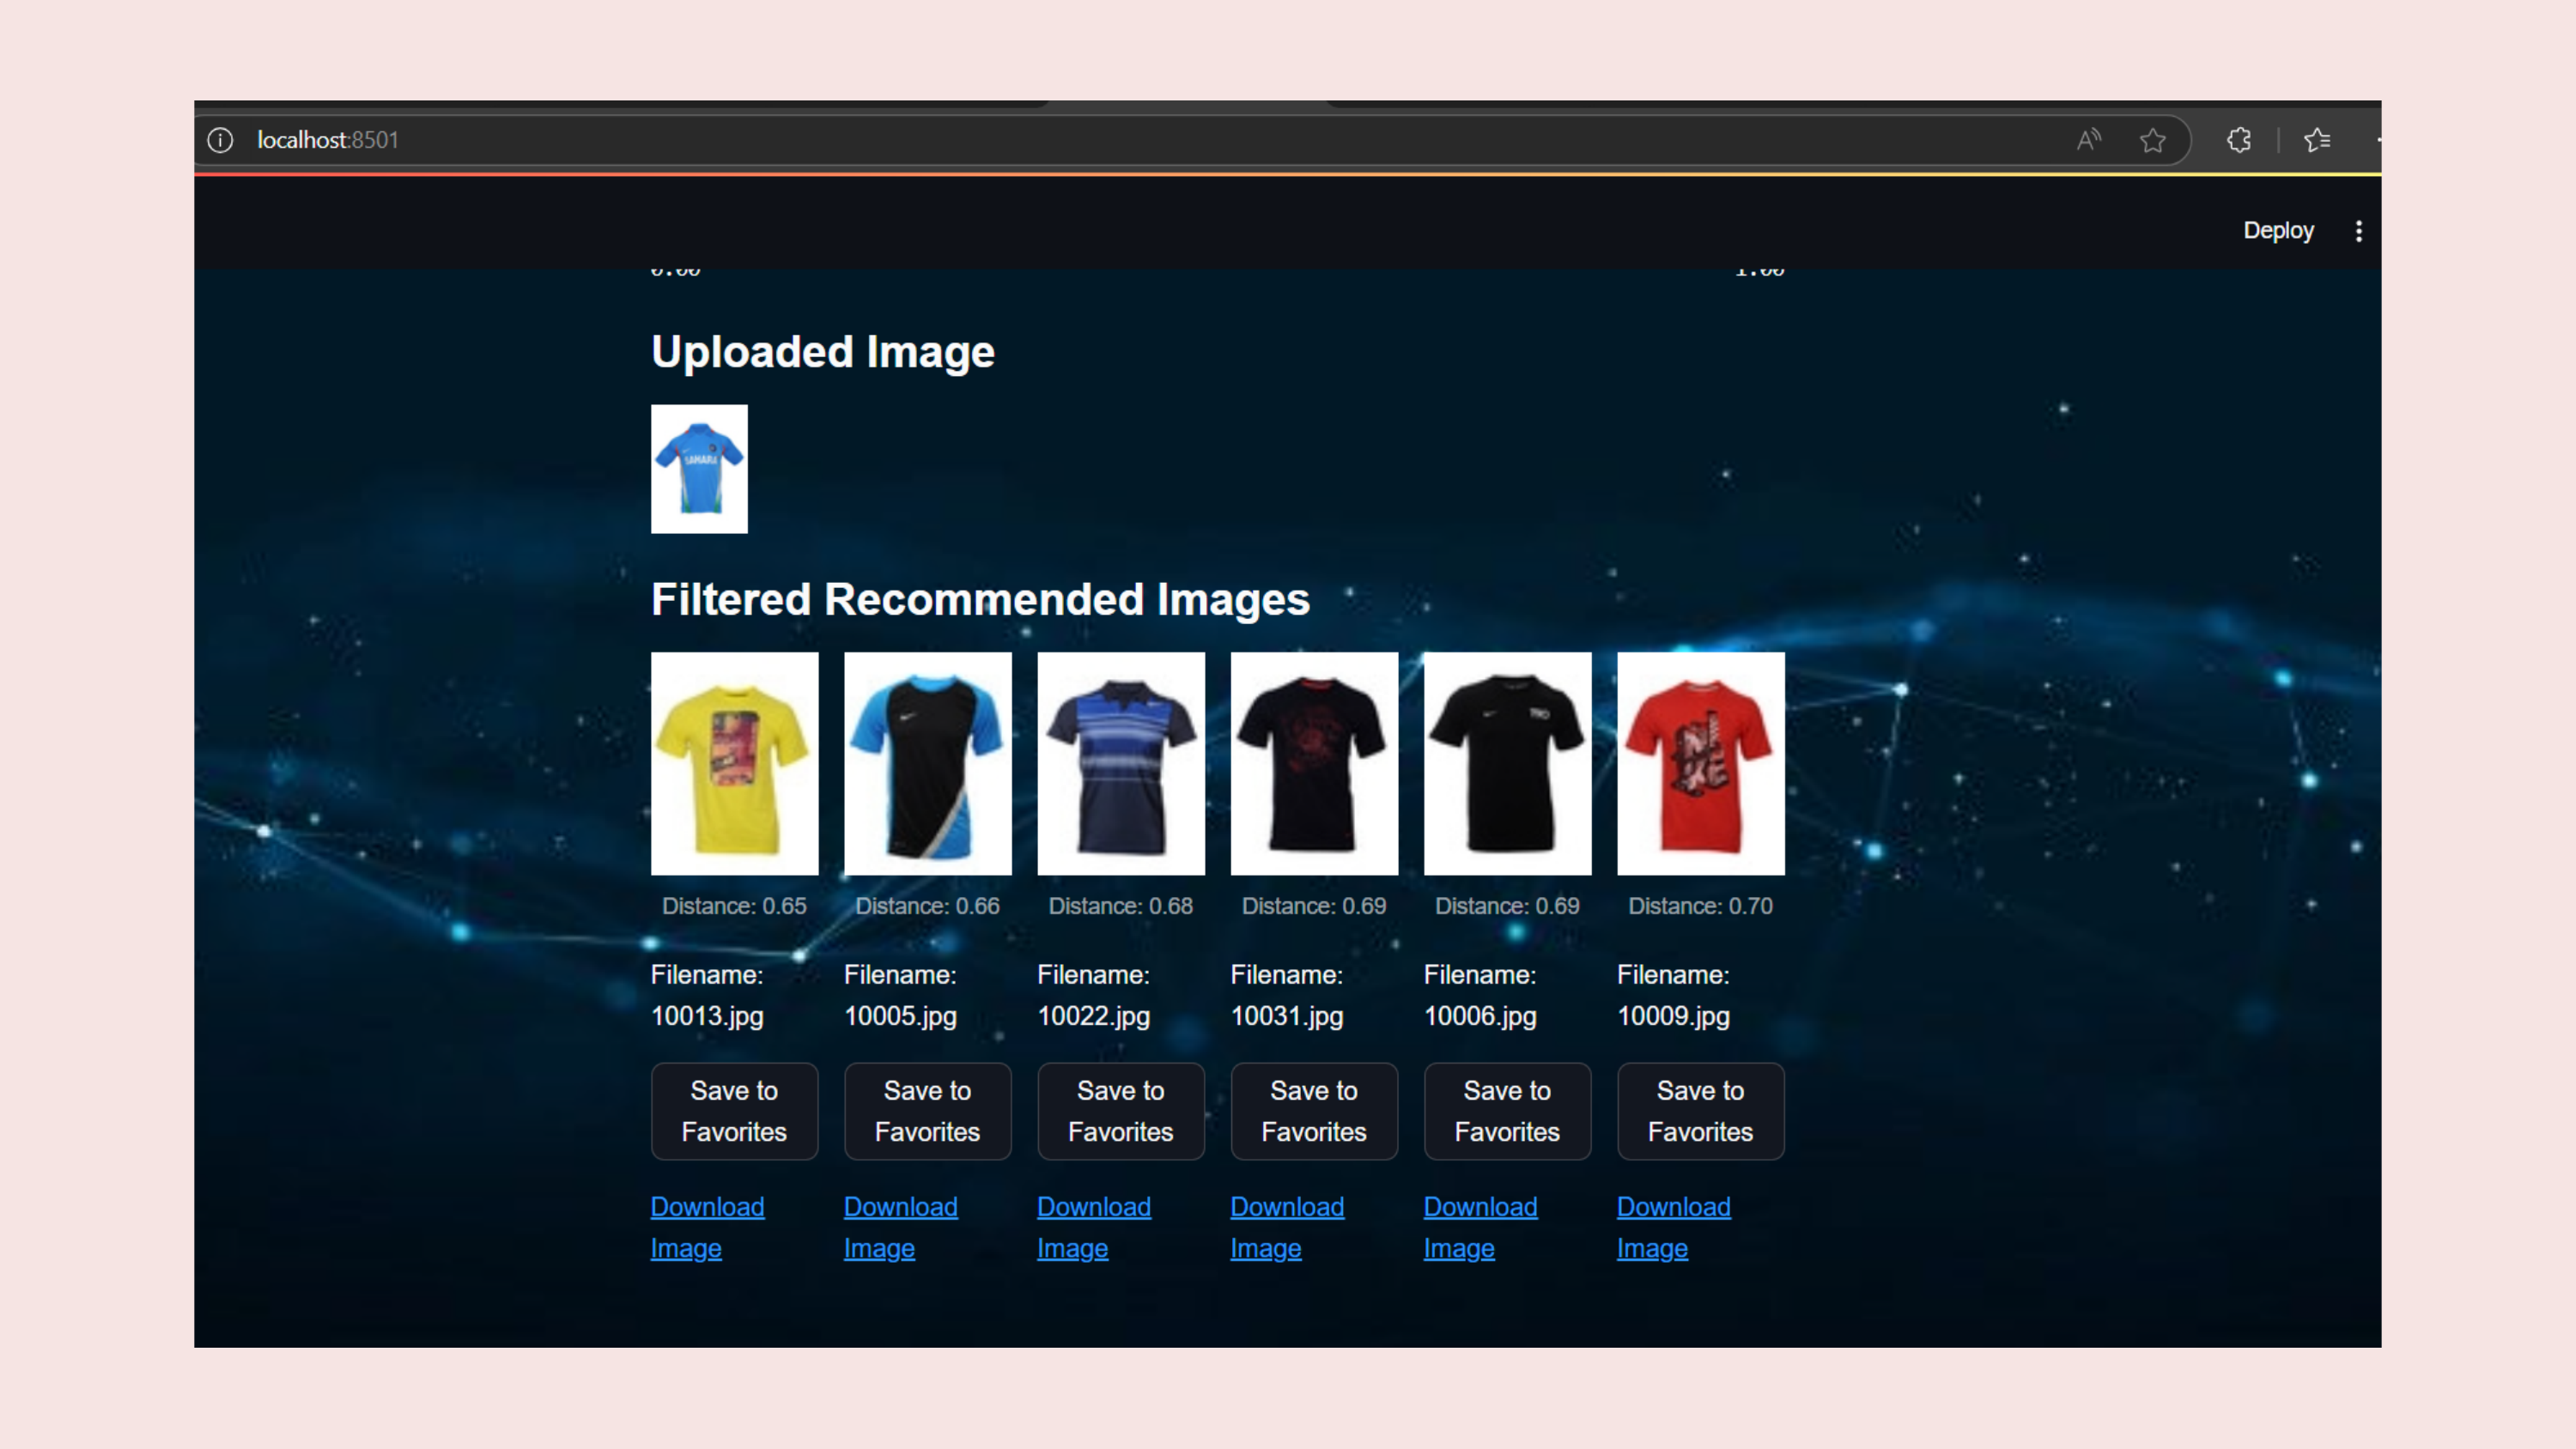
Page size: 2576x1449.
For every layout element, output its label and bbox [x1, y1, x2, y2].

text_box [194, 100, 2382, 1348]
